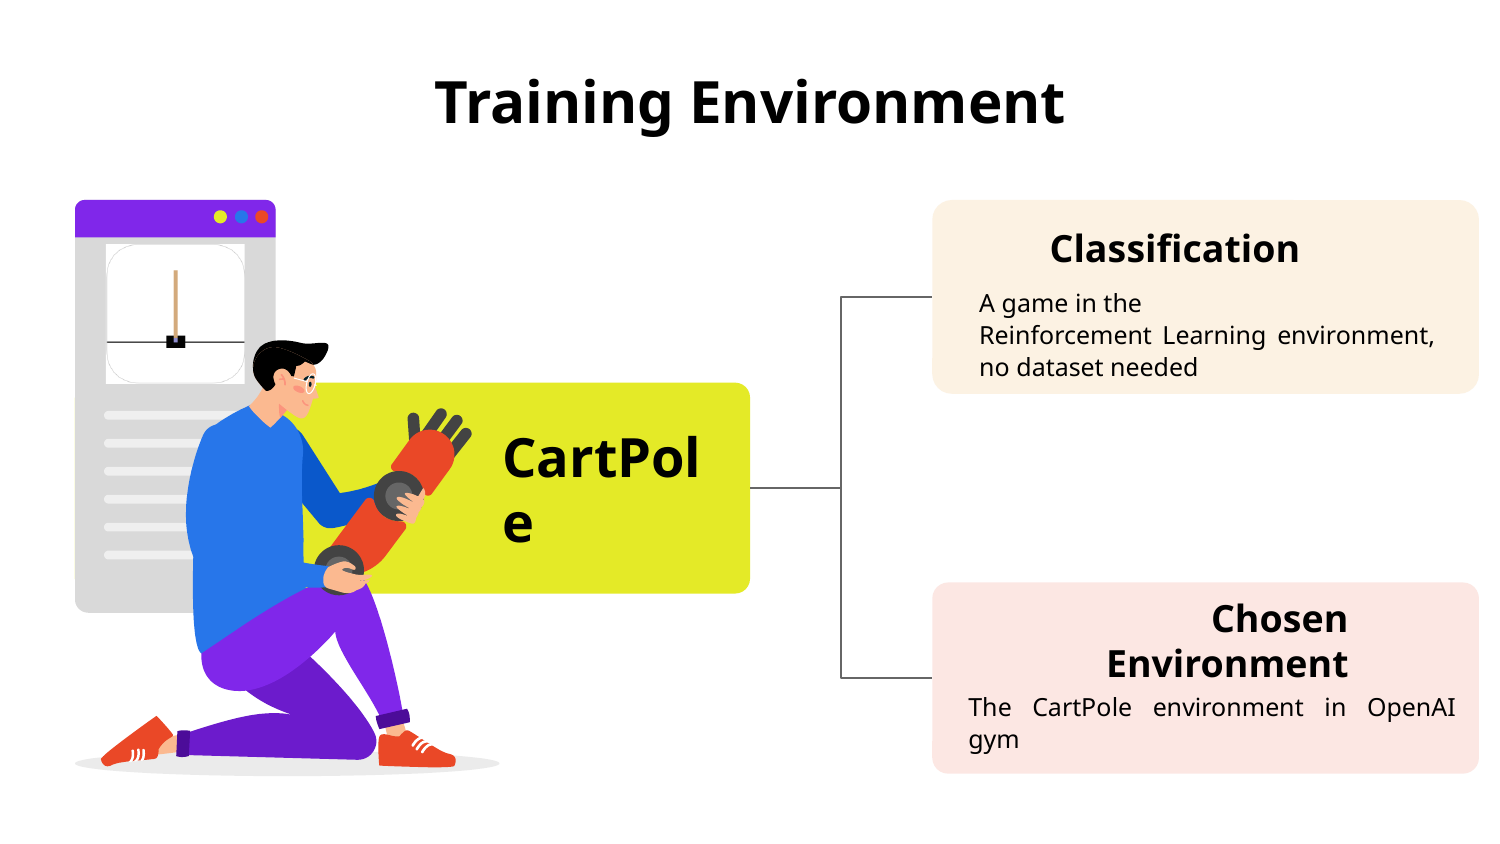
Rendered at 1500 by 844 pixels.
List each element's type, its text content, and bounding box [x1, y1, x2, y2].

title Training Environment [75, 67, 1425, 129]
text_box CartPole [504, 418, 738, 558]
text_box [749, 296, 933, 487]
text_box [504, 382, 744, 594]
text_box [749, 487, 933, 679]
text_box [932, 199, 1479, 394]
picture [105, 244, 245, 384]
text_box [953, 605, 1472, 756]
text_box [932, 582, 1479, 774]
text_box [74, 199, 276, 339]
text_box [74, 340, 500, 777]
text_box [963, 220, 1451, 383]
